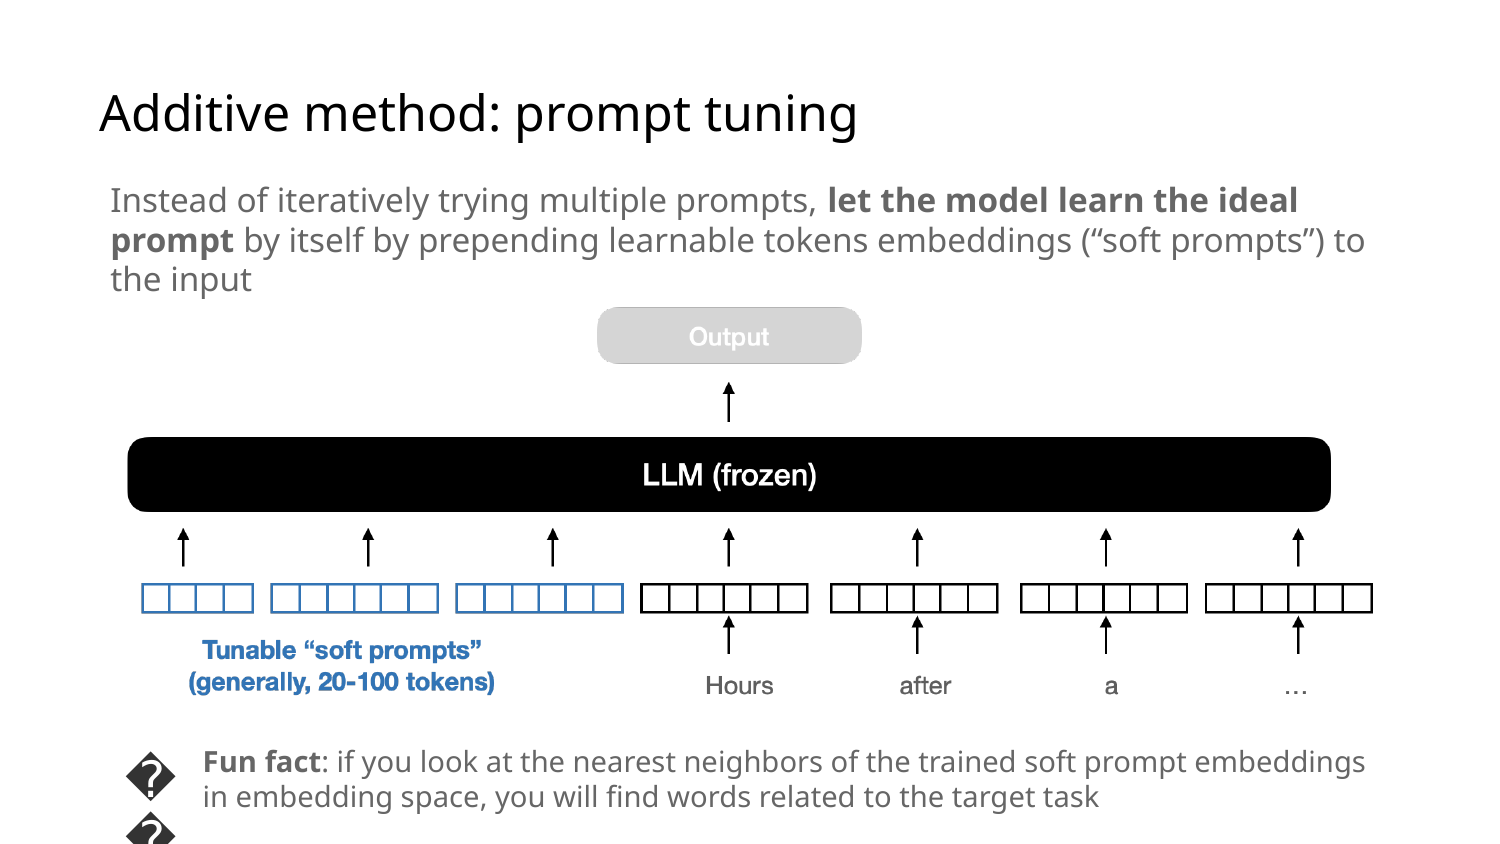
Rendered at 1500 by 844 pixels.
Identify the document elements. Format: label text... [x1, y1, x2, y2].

text_box Fun fact: if you look at the nearest neighbors of the trained soft prompt embeddings in embedding space, you will find words related to the target task [191, 737, 1391, 819]
text_box 🧐 [110, 732, 176, 844]
text_box Instead of iteratively trying multiple prompts, let the model learn the ideal prompt by itself by prepending learnable tokens embeddings (“soft prompts”) to the input [99, 173, 1438, 305]
picture [126, 306, 1374, 706]
title Additive method: prompt tuning [88, 58, 1288, 174]
